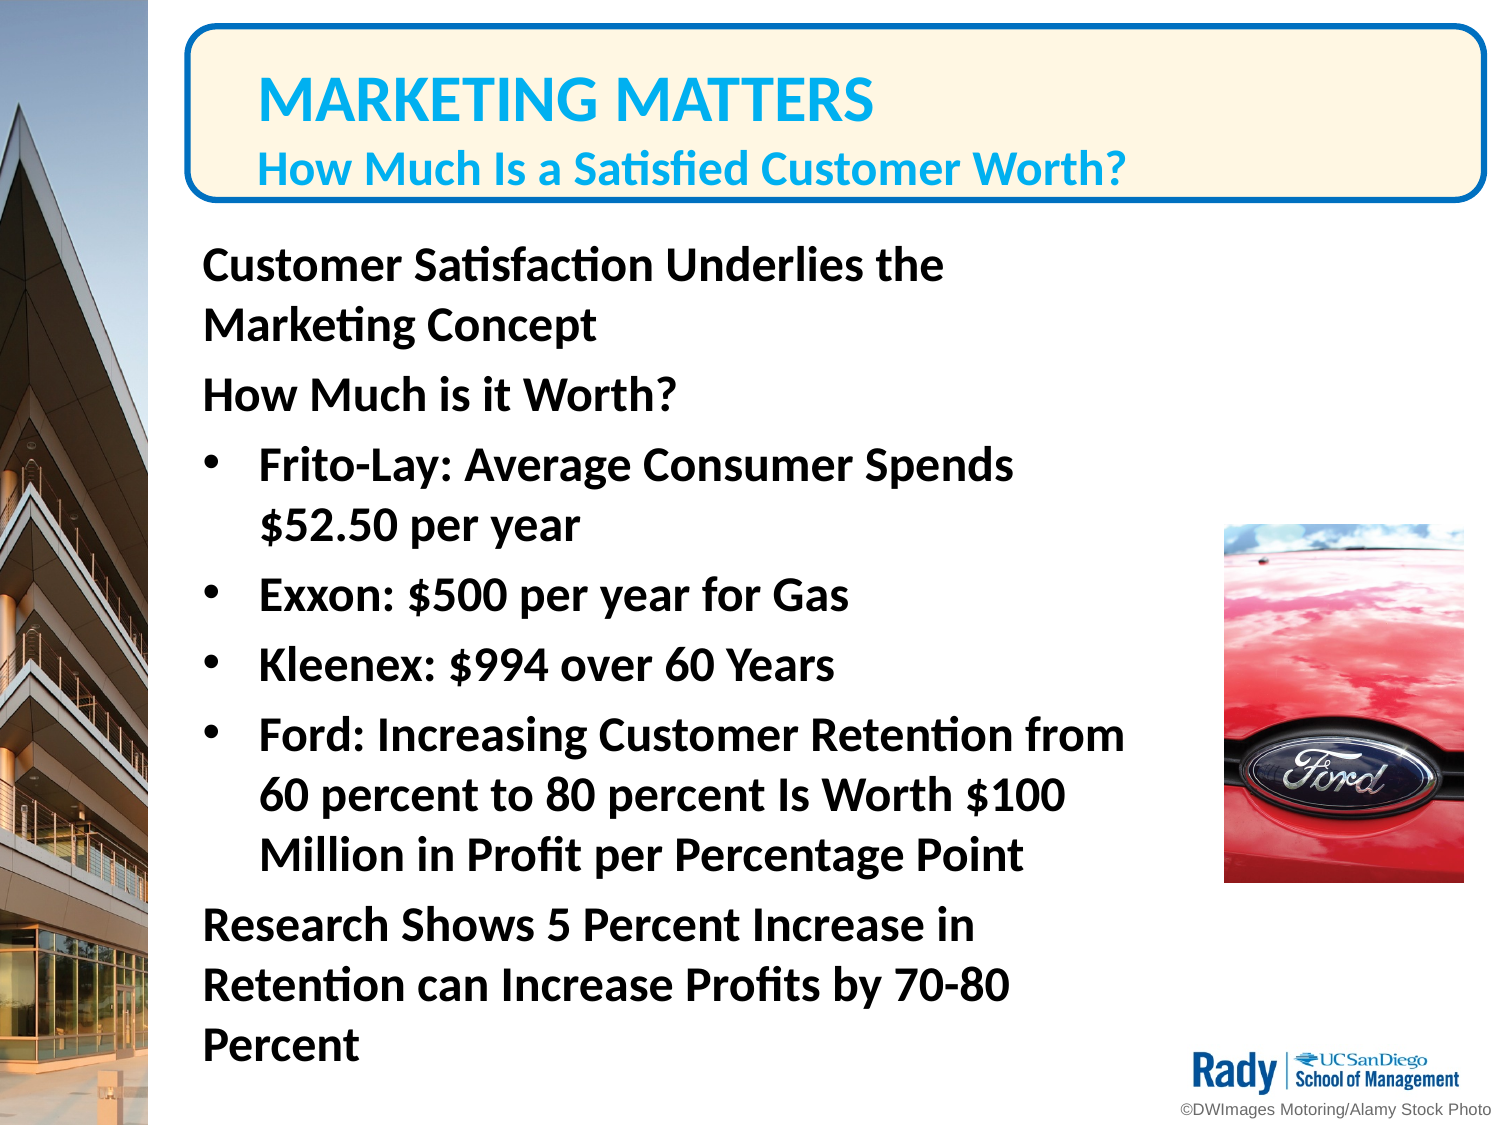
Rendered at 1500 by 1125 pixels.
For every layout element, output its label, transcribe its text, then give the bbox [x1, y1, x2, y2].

list Customer Satisfaction Underlies the Marketing Concept How Much is it Worth? Frito-Lay: Average Consumer Spends $52.50 per year Exxon: $500 per year for Gas Kleenex: $994 over 60 Years Ford: Increasing Customer Retention from 60 percent to 80 percent Is Worth $100 Million in Profit per Percentage Point Research Shows 5 Percent Increase in Retention can Increase Profits by 70-80 Percent [187, 223, 1164, 967]
picture [0, 0, 148, 1125]
text_box [187, 26, 1485, 200]
picture [1187, 1044, 1463, 1098]
picture [1224, 524, 1464, 884]
text_box ©DWImages Motoring/Alamy Stock Photo [899, 1098, 1500, 1125]
title MARKETING MATTERS How Much Is a Satisfied Customer Worth? [241, 31, 1430, 220]
